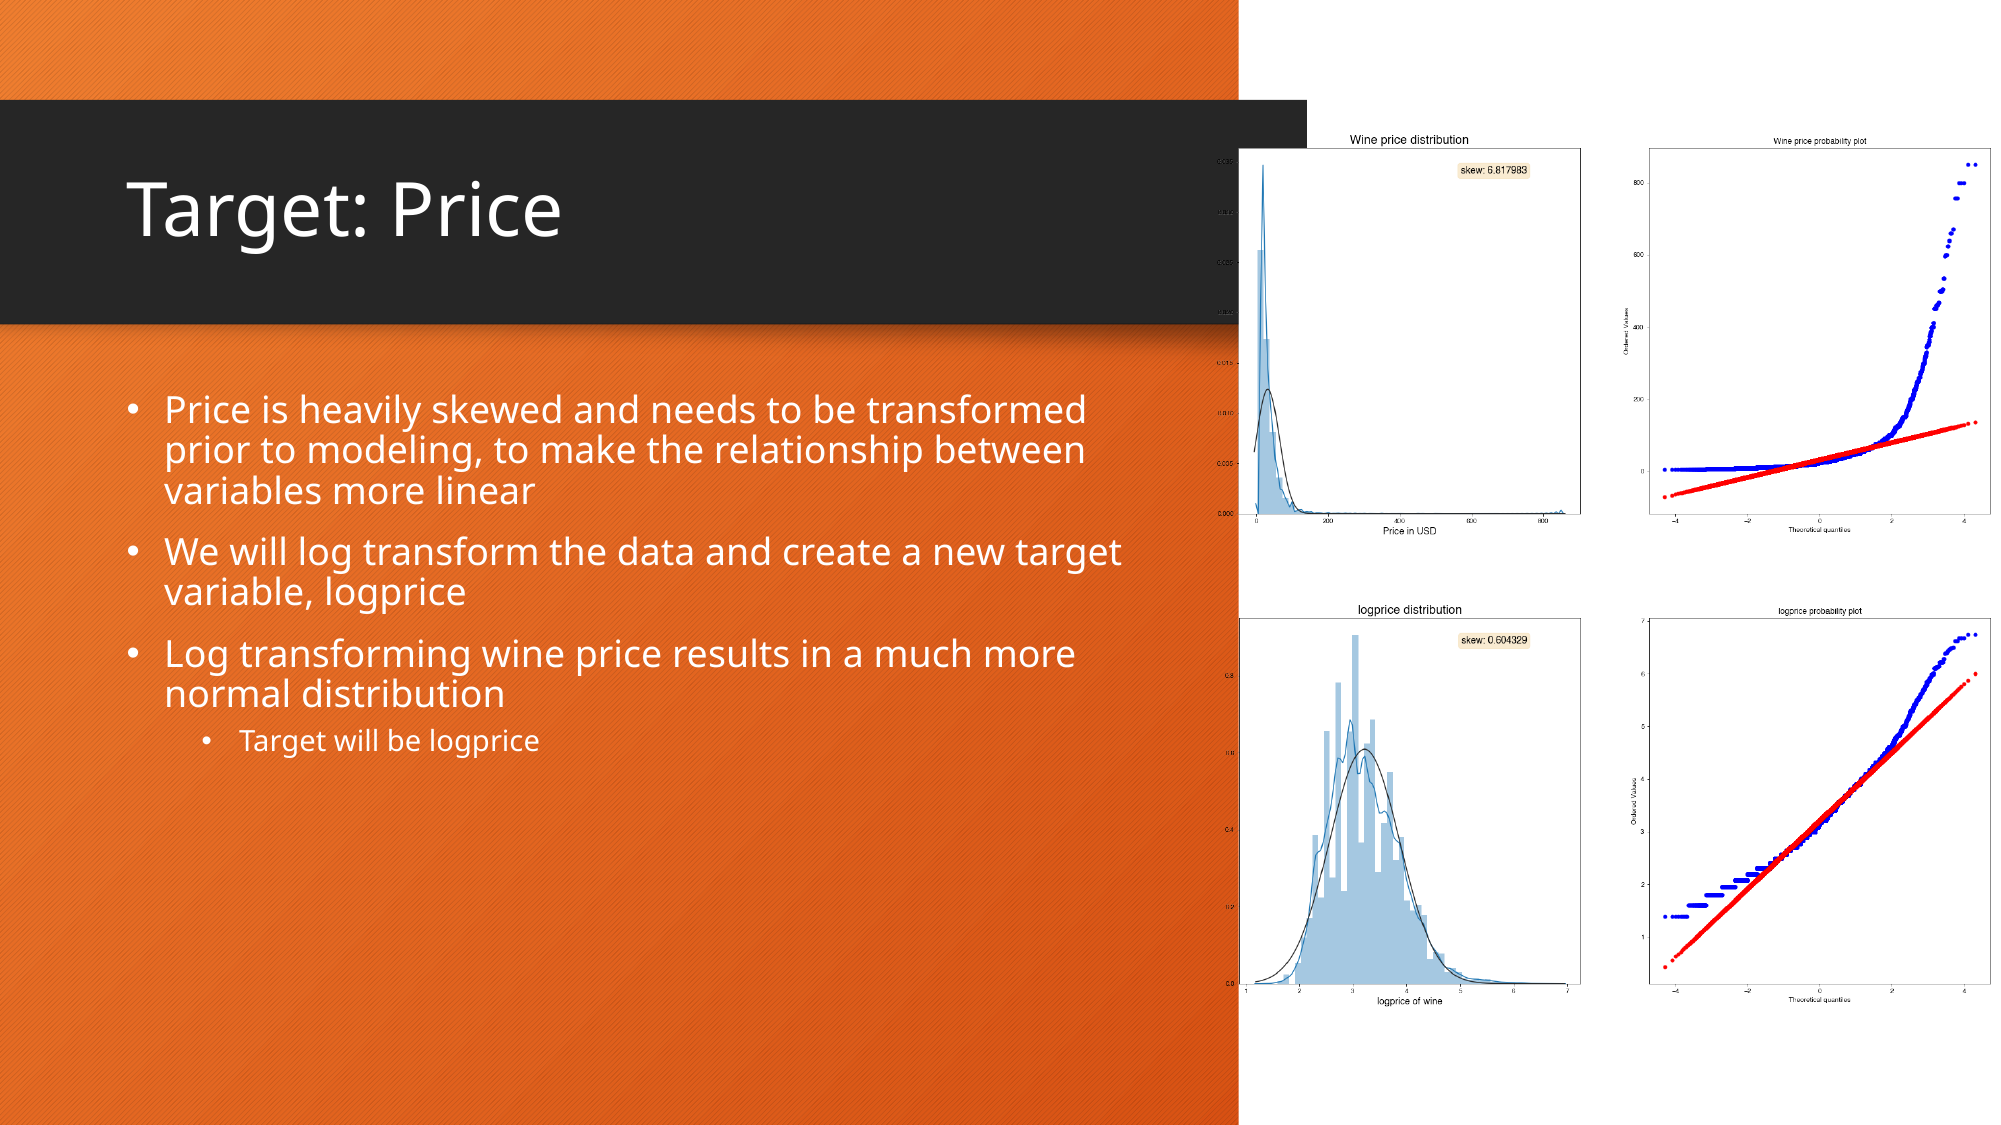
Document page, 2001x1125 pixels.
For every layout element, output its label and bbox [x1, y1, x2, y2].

text_box [0, 0, 2000, 1125]
picture [1219, 600, 1995, 1011]
picture [0, 130, 1995, 541]
